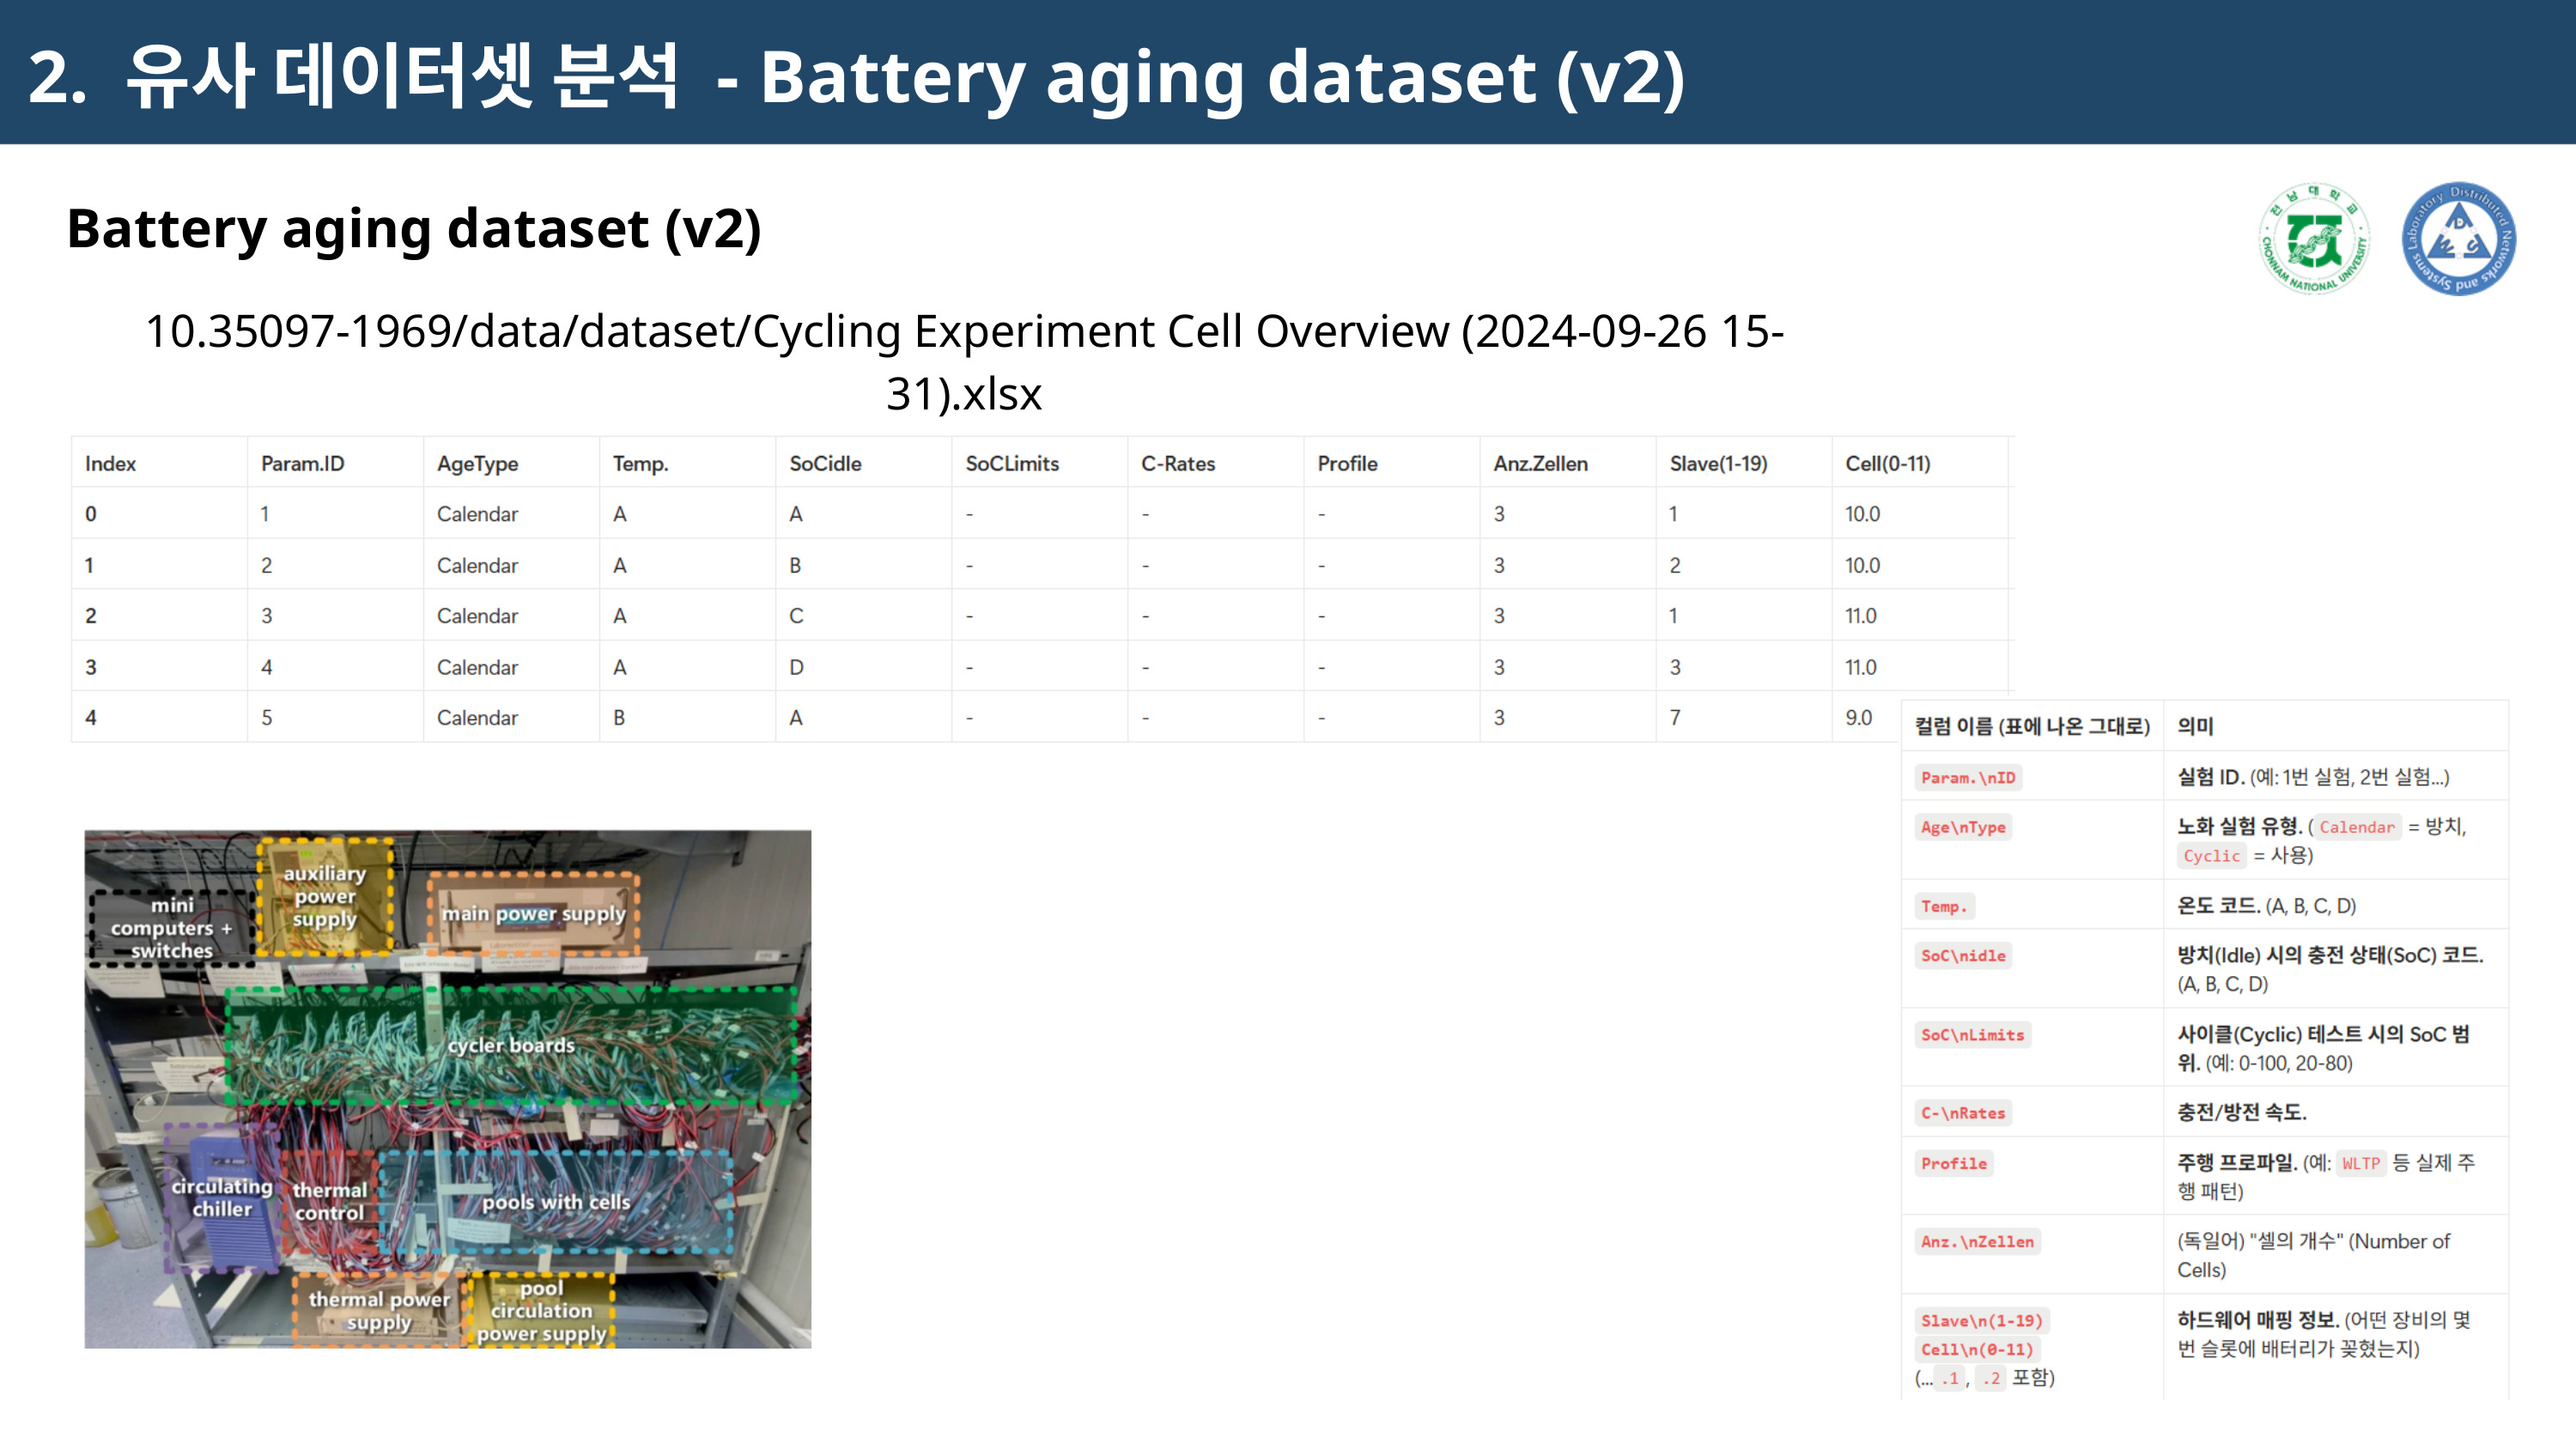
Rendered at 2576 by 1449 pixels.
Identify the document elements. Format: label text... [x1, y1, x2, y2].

text_box 10.35097-1969/data/dataset/Cycling Experiment Cell Overview (2024-09-26 15-31).xlsx [68, 293, 1862, 419]
text_box [84, 827, 812, 1349]
text_box [65, 430, 2016, 745]
text_box 2. 유사 데이터셋 분석 - Battery aging dataset (v2) [27, 16, 2176, 118]
text_box Battery aging dataset (v2) [0, 183, 960, 259]
text_box [1898, 696, 2511, 1400]
text_box [0, 0, 2576, 296]
